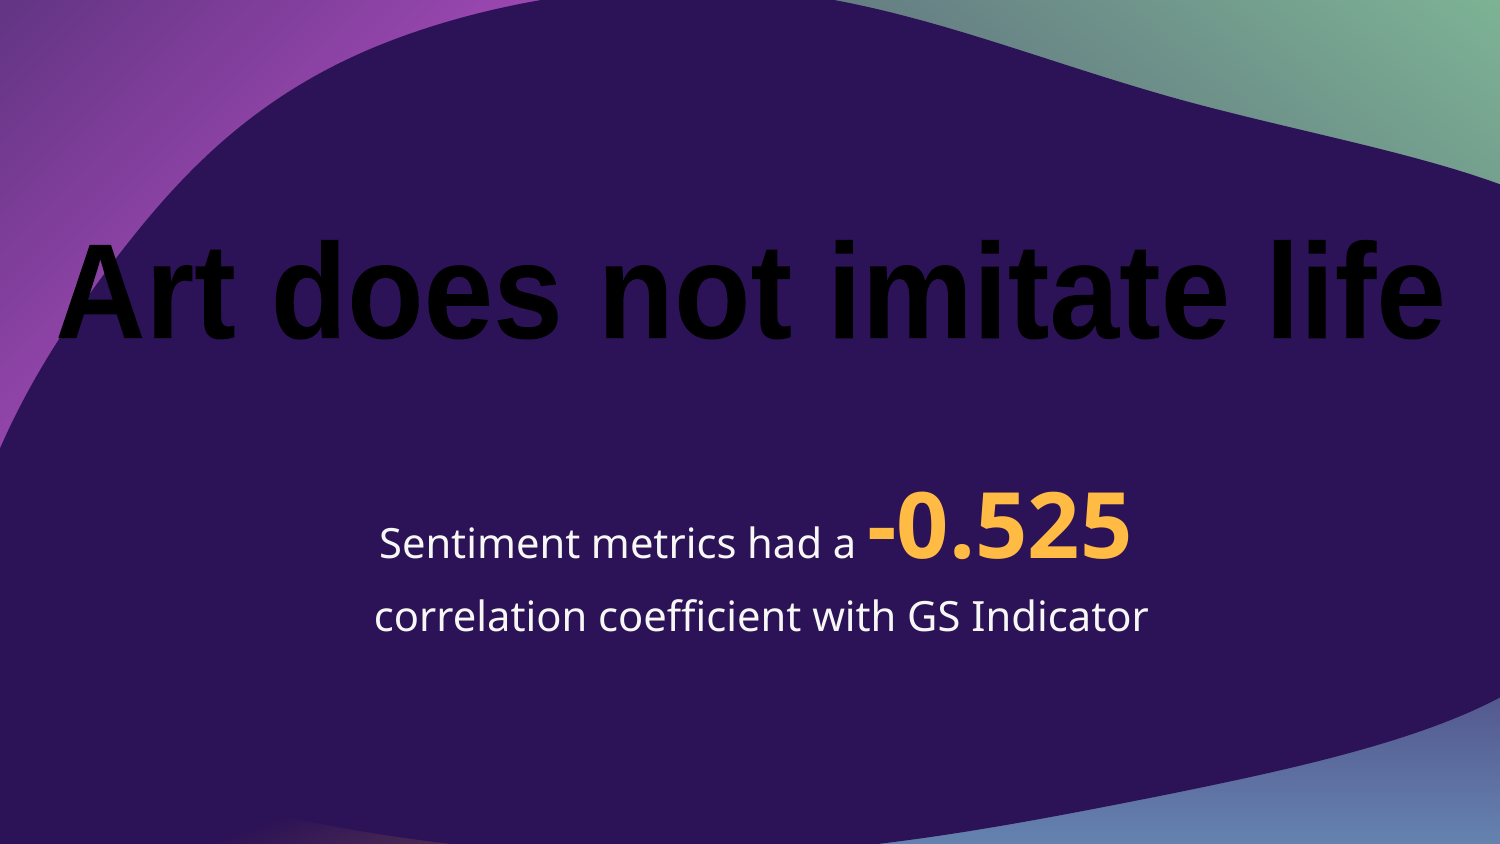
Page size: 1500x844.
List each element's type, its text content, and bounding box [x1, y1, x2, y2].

subtitle Sentiment metrics had a -0.525 correlation coefficient with GS Indicator [135, 491, 1365, 615]
